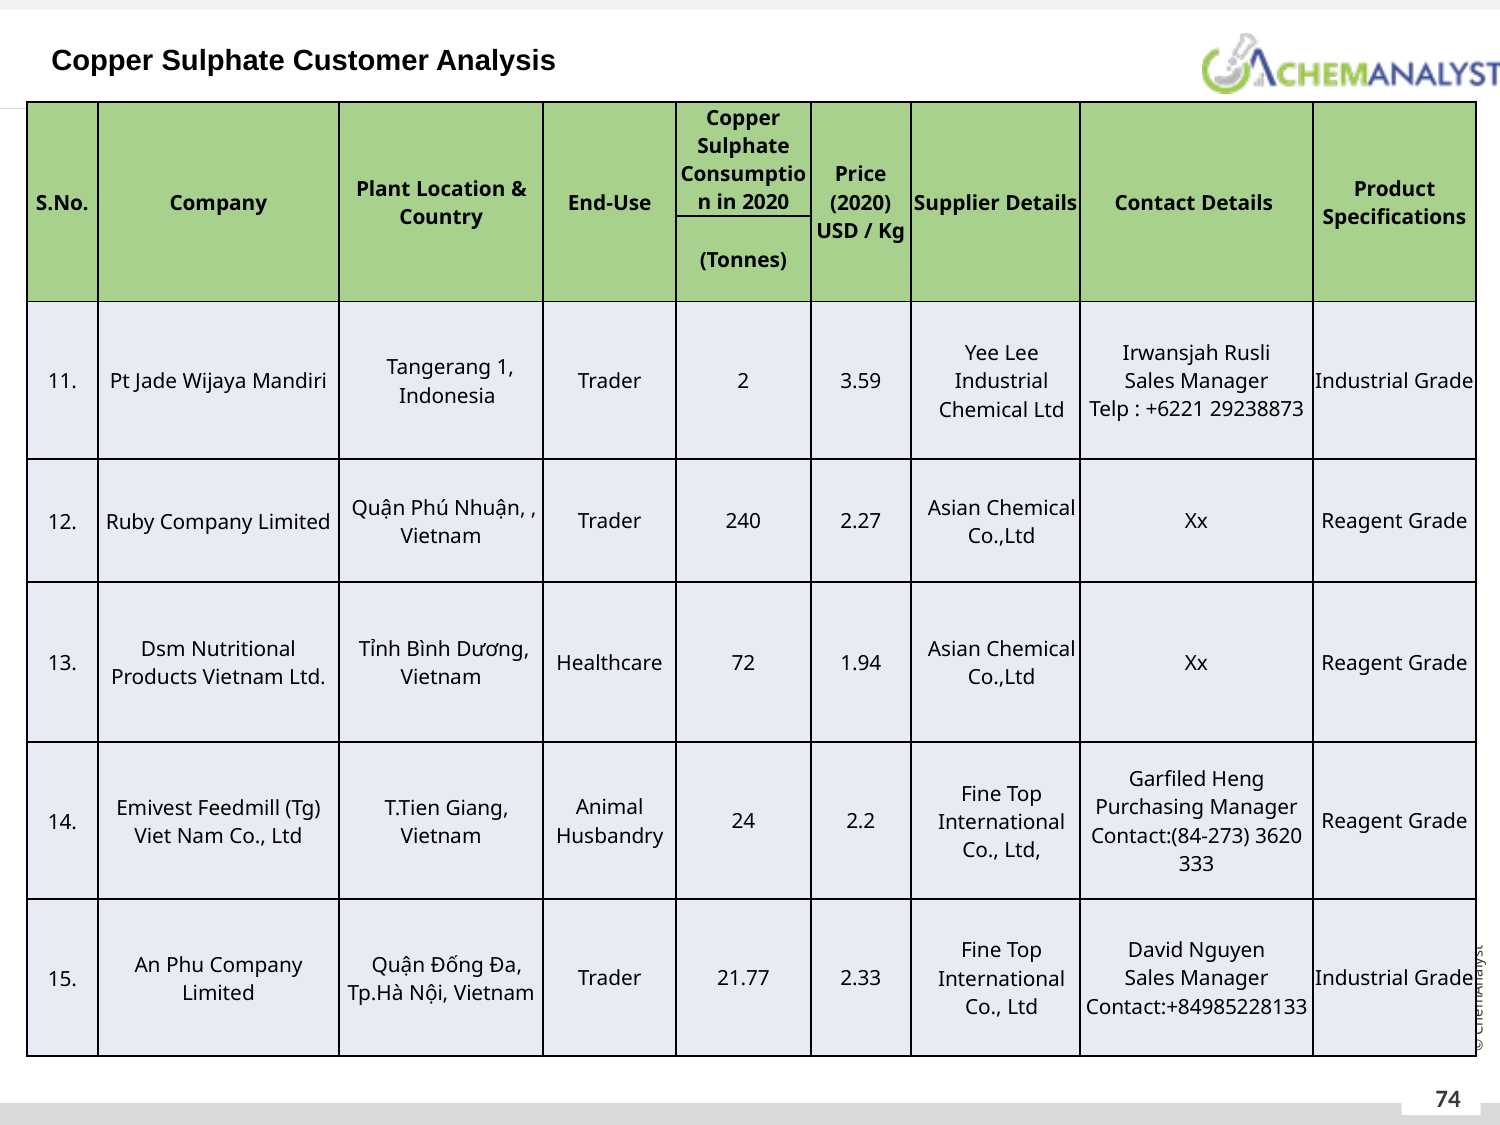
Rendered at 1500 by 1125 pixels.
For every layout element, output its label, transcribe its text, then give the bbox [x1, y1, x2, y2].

table_cell Quận Đống Đa, Tp.Hà Nội, Vietnam [340, 900, 542, 1055]
table_header Plant Location & Country [340, 103, 542, 301]
table_cell Pt Jade Wijaya Mandiri [99, 302, 338, 458]
table_cell Industrial Grade [1314, 900, 1475, 1055]
table_cell 1.94 [812, 583, 910, 741]
table_cell Emivest Feedmill (Tg) Viet Nam Co., Ltd [99, 743, 338, 898]
table_header Price (2020) USD / Kg [812, 103, 910, 301]
table_cell 13. [28, 583, 97, 741]
table_cell 3.59 [812, 302, 910, 458]
text_box Copper Sulphate Customer Analysis [36, 33, 1500, 84]
table_cell (Tonnes) [677, 217, 810, 301]
table_header Company [99, 103, 338, 301]
table_cell Reagent Grade [1314, 743, 1475, 898]
table_header End-Use [544, 103, 675, 301]
table_cell Trader [544, 302, 675, 458]
table_cell Quận Phú Nhuận, , Vietnam [340, 460, 542, 581]
table_cell Ruby Company Limited [99, 460, 338, 581]
table_cell Trader [544, 460, 675, 581]
table_cell T.Tien Giang, Vietnam [340, 743, 542, 898]
table_cell Reagent Grade [1314, 583, 1475, 741]
table_cell 15. [28, 900, 97, 1055]
table_header Copper Sulphate Consumption in 2020 [677, 103, 810, 215]
table_cell 21.77 [677, 900, 810, 1055]
table_cell Fine Top International Co., Ltd [912, 900, 1079, 1055]
table_cell Xx [1081, 583, 1312, 741]
table_cell Trader [544, 900, 675, 1055]
table_cell Asian Chemical Co.,Ltd [912, 460, 1079, 581]
table_cell Asian Chemical Co.,Ltd [912, 583, 1079, 741]
table_cell 12. [28, 460, 97, 581]
table_cell Irwansjah Rusli Sales Manager Telp : +6221 29238873 [1081, 302, 1312, 458]
picture [1202, 84, 1500, 94]
table_cell Xx [1081, 460, 1312, 581]
table_cell David Nguyen Sales Manager Contact:+84985228133 [1081, 900, 1312, 1055]
table_cell 2 [677, 302, 810, 458]
table_cell Garfiled Heng Purchasing Manager Contact:(84-273) 3620 333 [1081, 743, 1312, 898]
table_cell Fine Top International Co., Ltd, [912, 743, 1079, 898]
table_cell Animal Husbandry [544, 743, 675, 898]
table_cell Tangerang 1, Indonesia [340, 302, 542, 458]
table_cell Dsm Nutritional Products Vietnam Ltd. [99, 583, 338, 741]
table_cell 14. [28, 743, 97, 898]
table_header S.No. [28, 103, 97, 301]
table_cell 11. [28, 302, 97, 458]
table_cell 2.33 [812, 900, 910, 1055]
table_header Supplier Details [912, 103, 1079, 301]
table_cell Yee Lee Industrial Chemical Ltd [912, 302, 1079, 458]
table_cell 2.2 [812, 743, 910, 898]
table_cell 2.27 [812, 460, 910, 581]
table_cell Tỉnh Bình Dương, Vietnam [340, 583, 542, 741]
table_cell Reagent Grade [1314, 460, 1475, 581]
table_cell Healthcare [544, 583, 675, 741]
table_cell An Phu Company Limited [99, 900, 338, 1055]
table_cell Industrial Grade [1314, 302, 1475, 458]
table_cell 72 [677, 583, 810, 741]
table_cell 240 [677, 460, 810, 581]
table_header Contact Details [1081, 103, 1312, 301]
table_header Product Specifications [1314, 103, 1475, 301]
table_cell 24 [677, 743, 810, 898]
